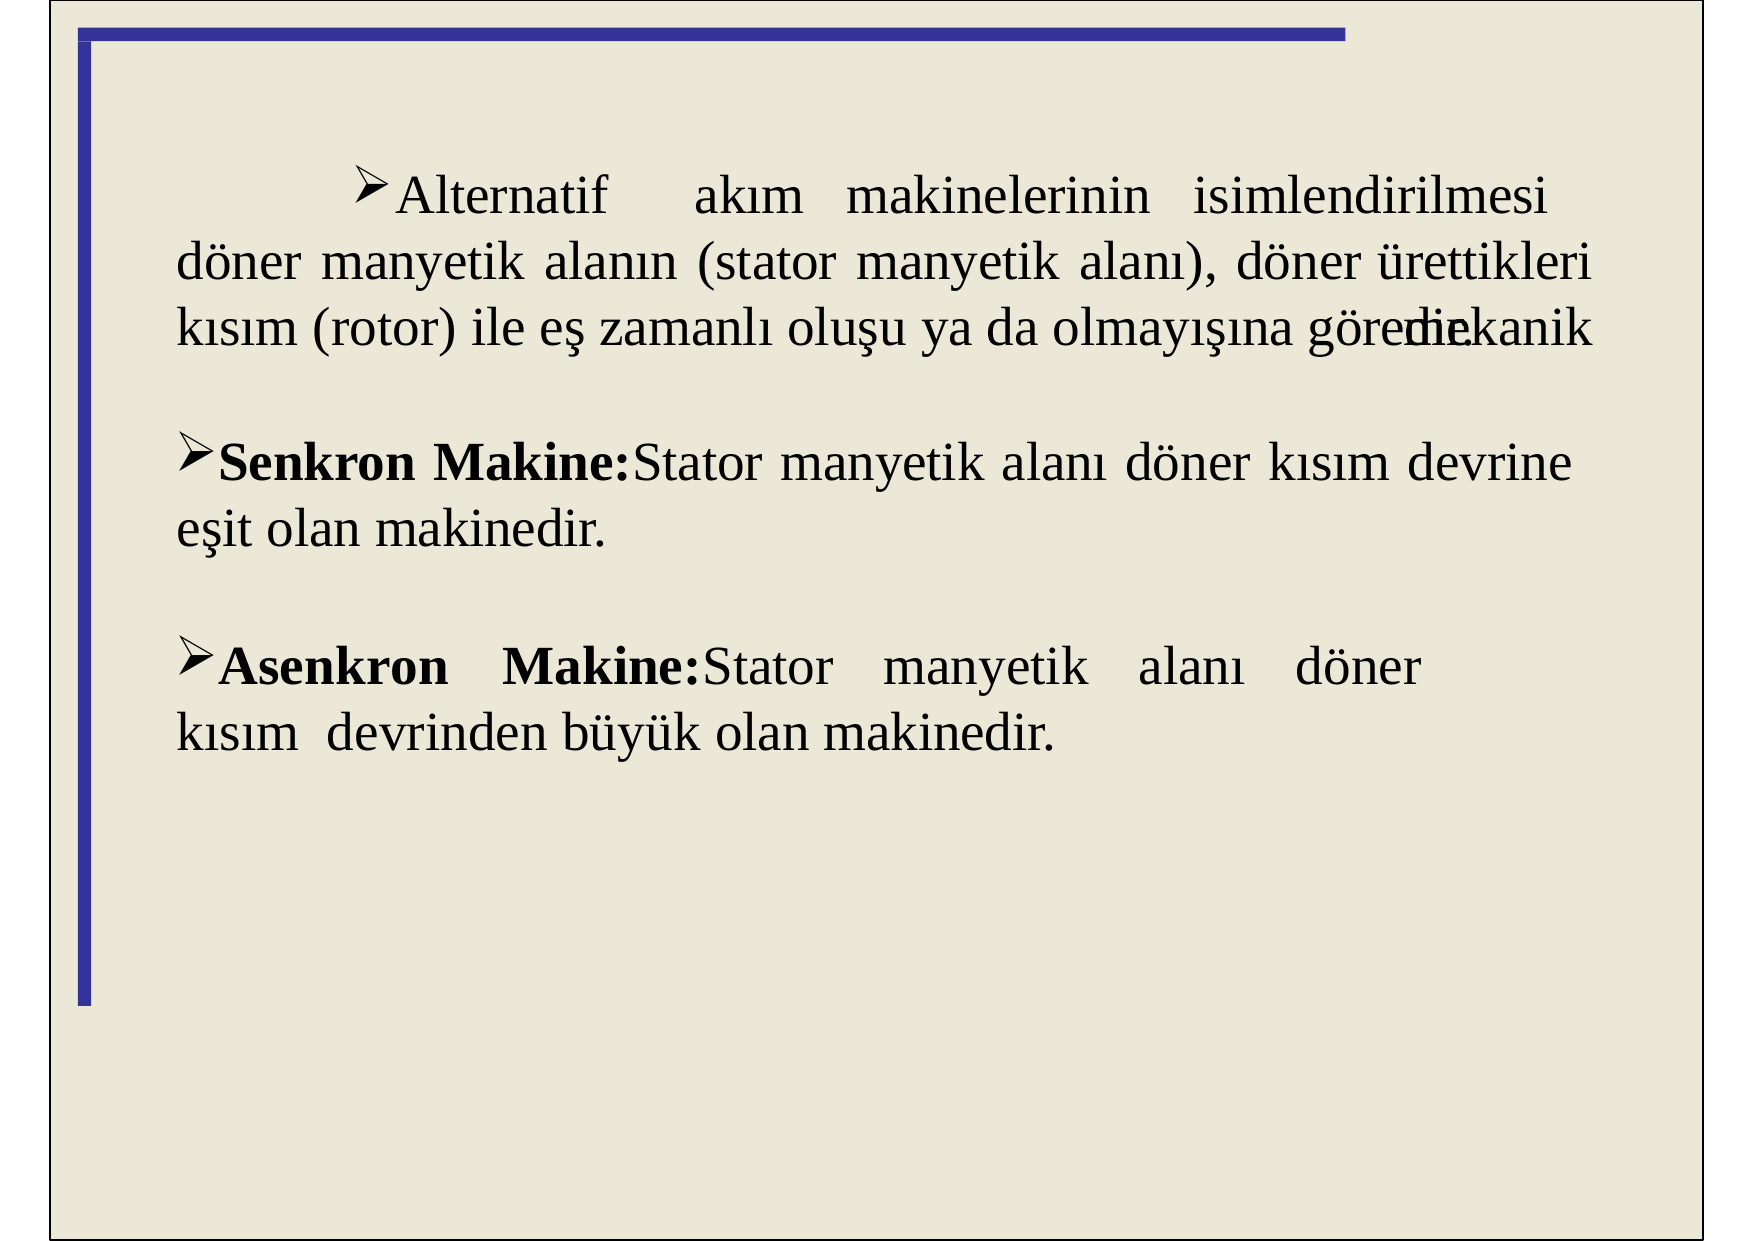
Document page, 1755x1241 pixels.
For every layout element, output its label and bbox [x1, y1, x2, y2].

text_box [49, 0, 1704, 1240]
